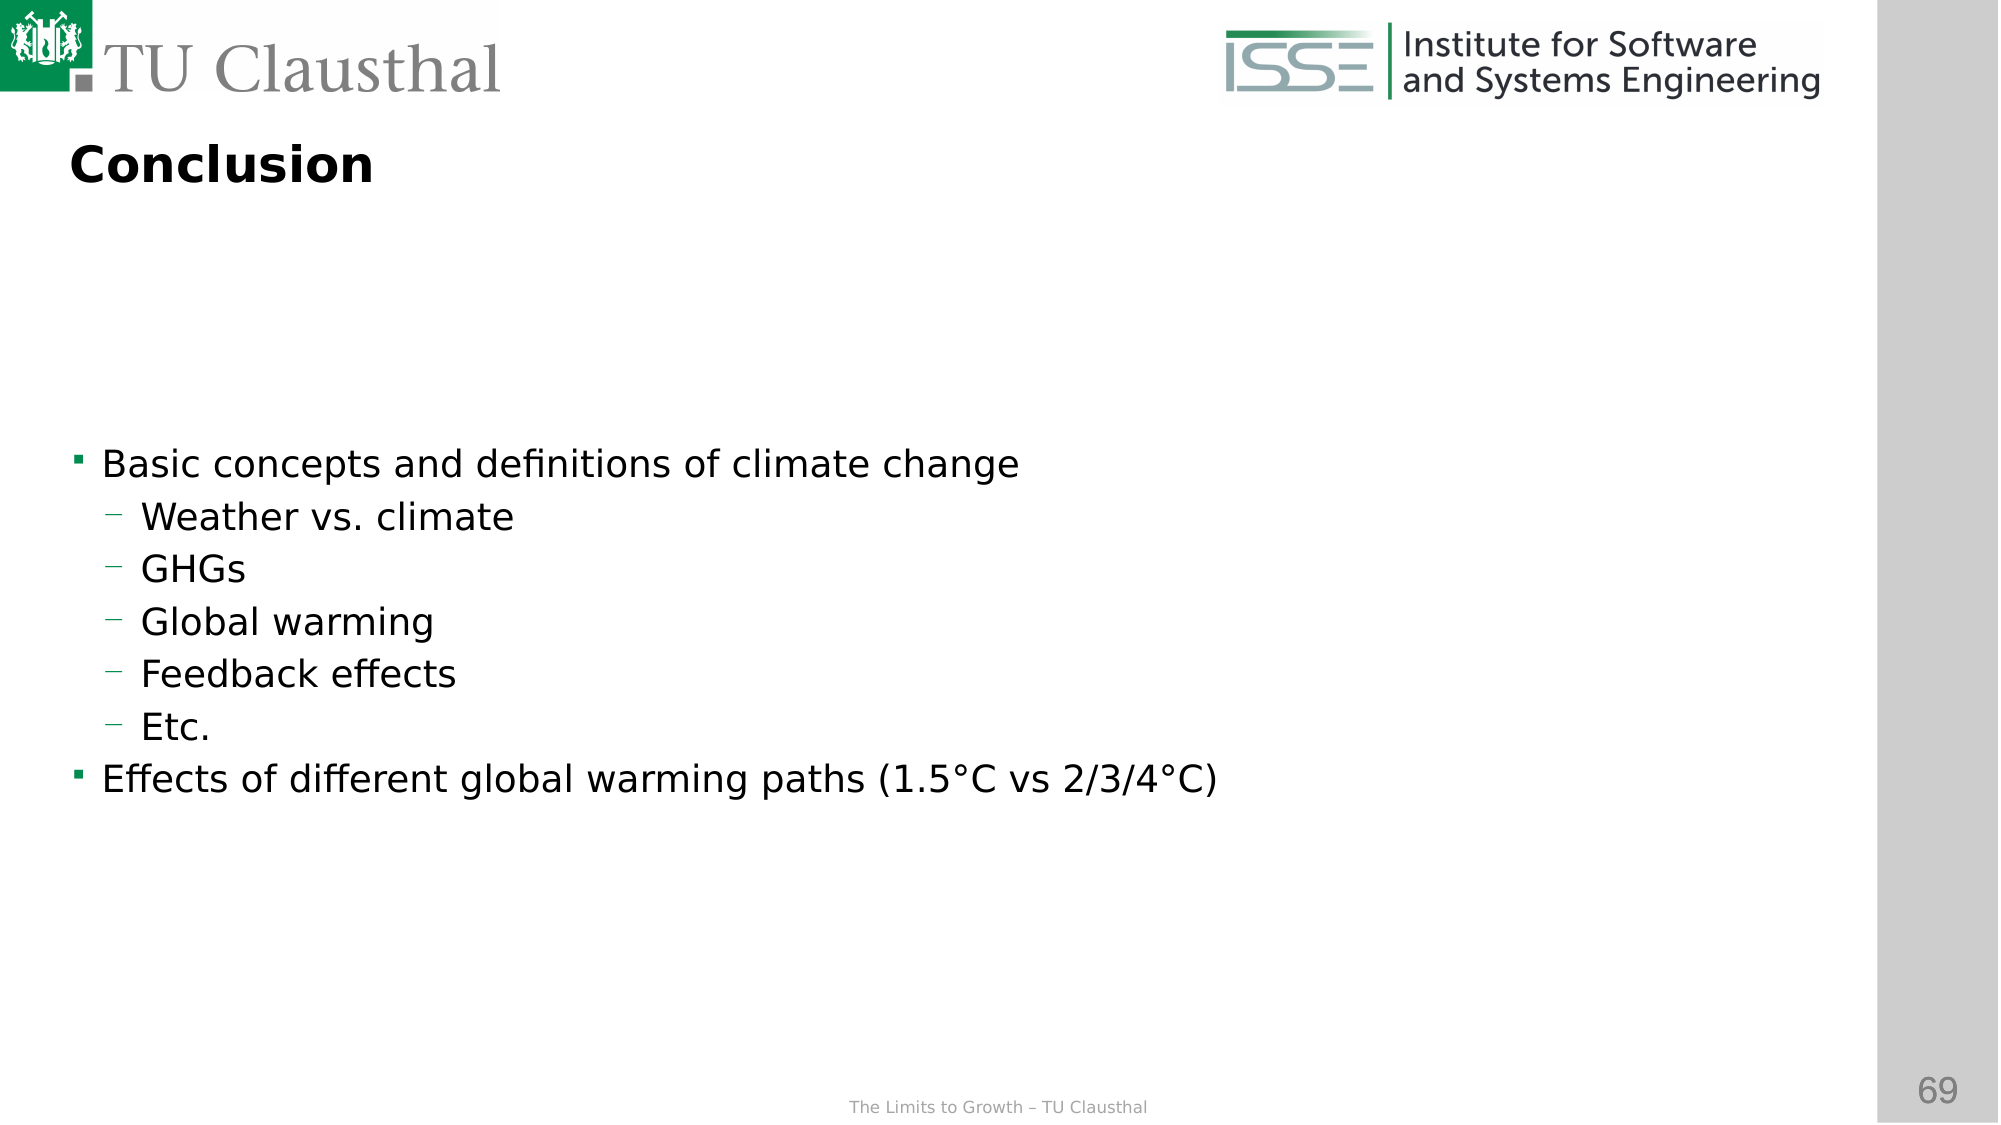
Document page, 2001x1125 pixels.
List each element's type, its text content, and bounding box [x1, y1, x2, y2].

picture [0, 0, 500, 92]
text_box Conclusion [54, 125, 1817, 206]
text_box Basic concepts and definitions of climate change Weather vs. climate GHGs Global warming Feedback effects Etc. Effects of different global warming paths (1.5°C vs 2/3/4°C) [54, 208, 1817, 1033]
picture [1218, 22, 1825, 106]
